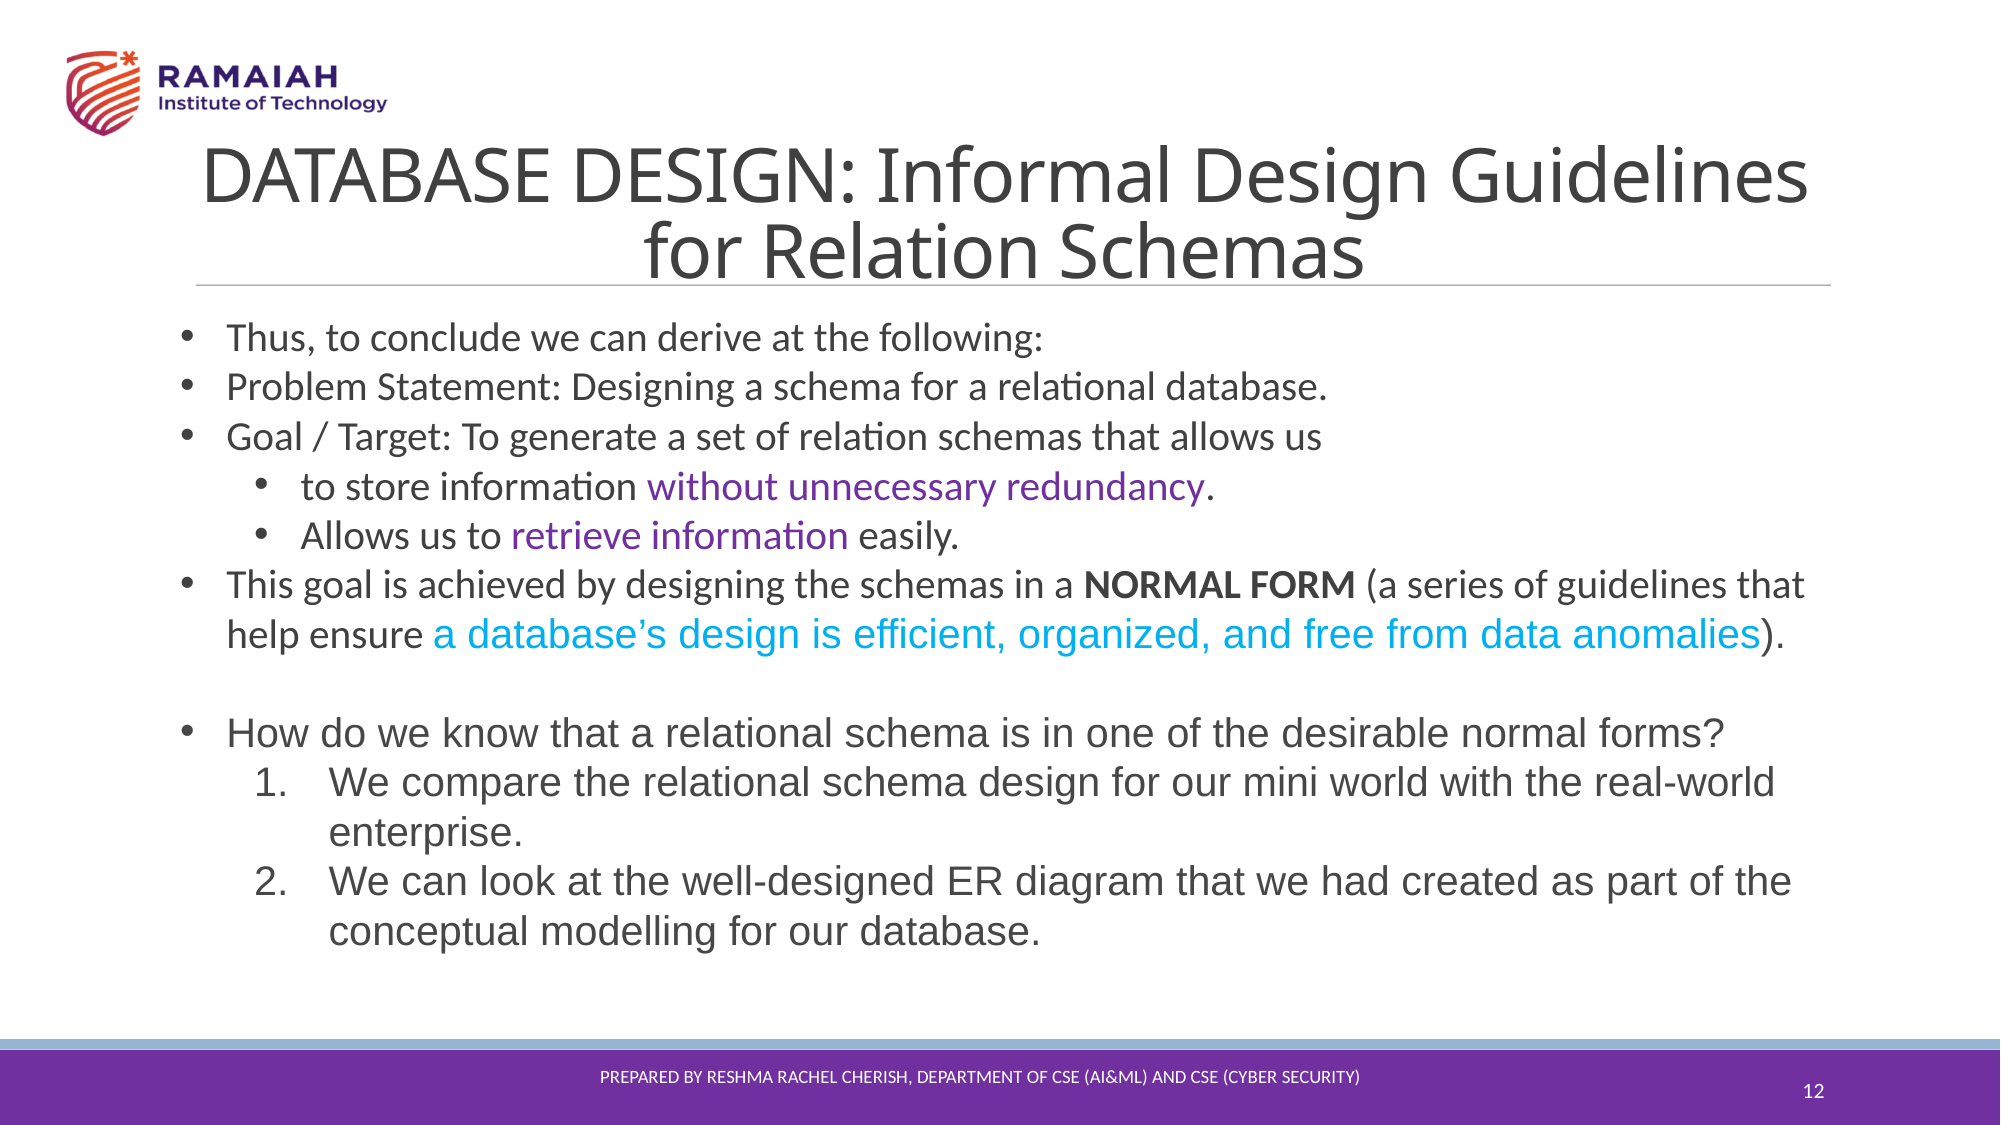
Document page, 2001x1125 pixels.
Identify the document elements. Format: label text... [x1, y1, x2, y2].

text_box 12 [1624, 1059, 1840, 1120]
text_box DATABASE DESIGN: Informal Design Guidelines for Relation Schemas [180, 142, 1830, 302]
text_box Prepared By reshma Rachel cherish, Department of CSE (ai&ml) and CSE (Cyber security) [584, 1068, 1376, 1125]
picture [28, 5, 429, 166]
text_box Thus, to conclude we can derive at the following: Problem Statement: Designing a schema for a relational database. Goal / Target: To generate a set of relation schemas that allows us to store information without unnecessary redundancy. Allows us to retrieve information easily. This goal is achieved by designing the schemas in a NORMAL FORM (a series of guidelines that help ensure a database’s design is efficient, organized, and free from data anomalies). How do we know that a relational schema is in one of the desirable normal forms? We compare the relational schema design for our mini world with the real-world enterprise. We can look at the well-designed ER diagram that we had created as part of the conceptual modelling for our database. [180, 302, 1830, 963]
